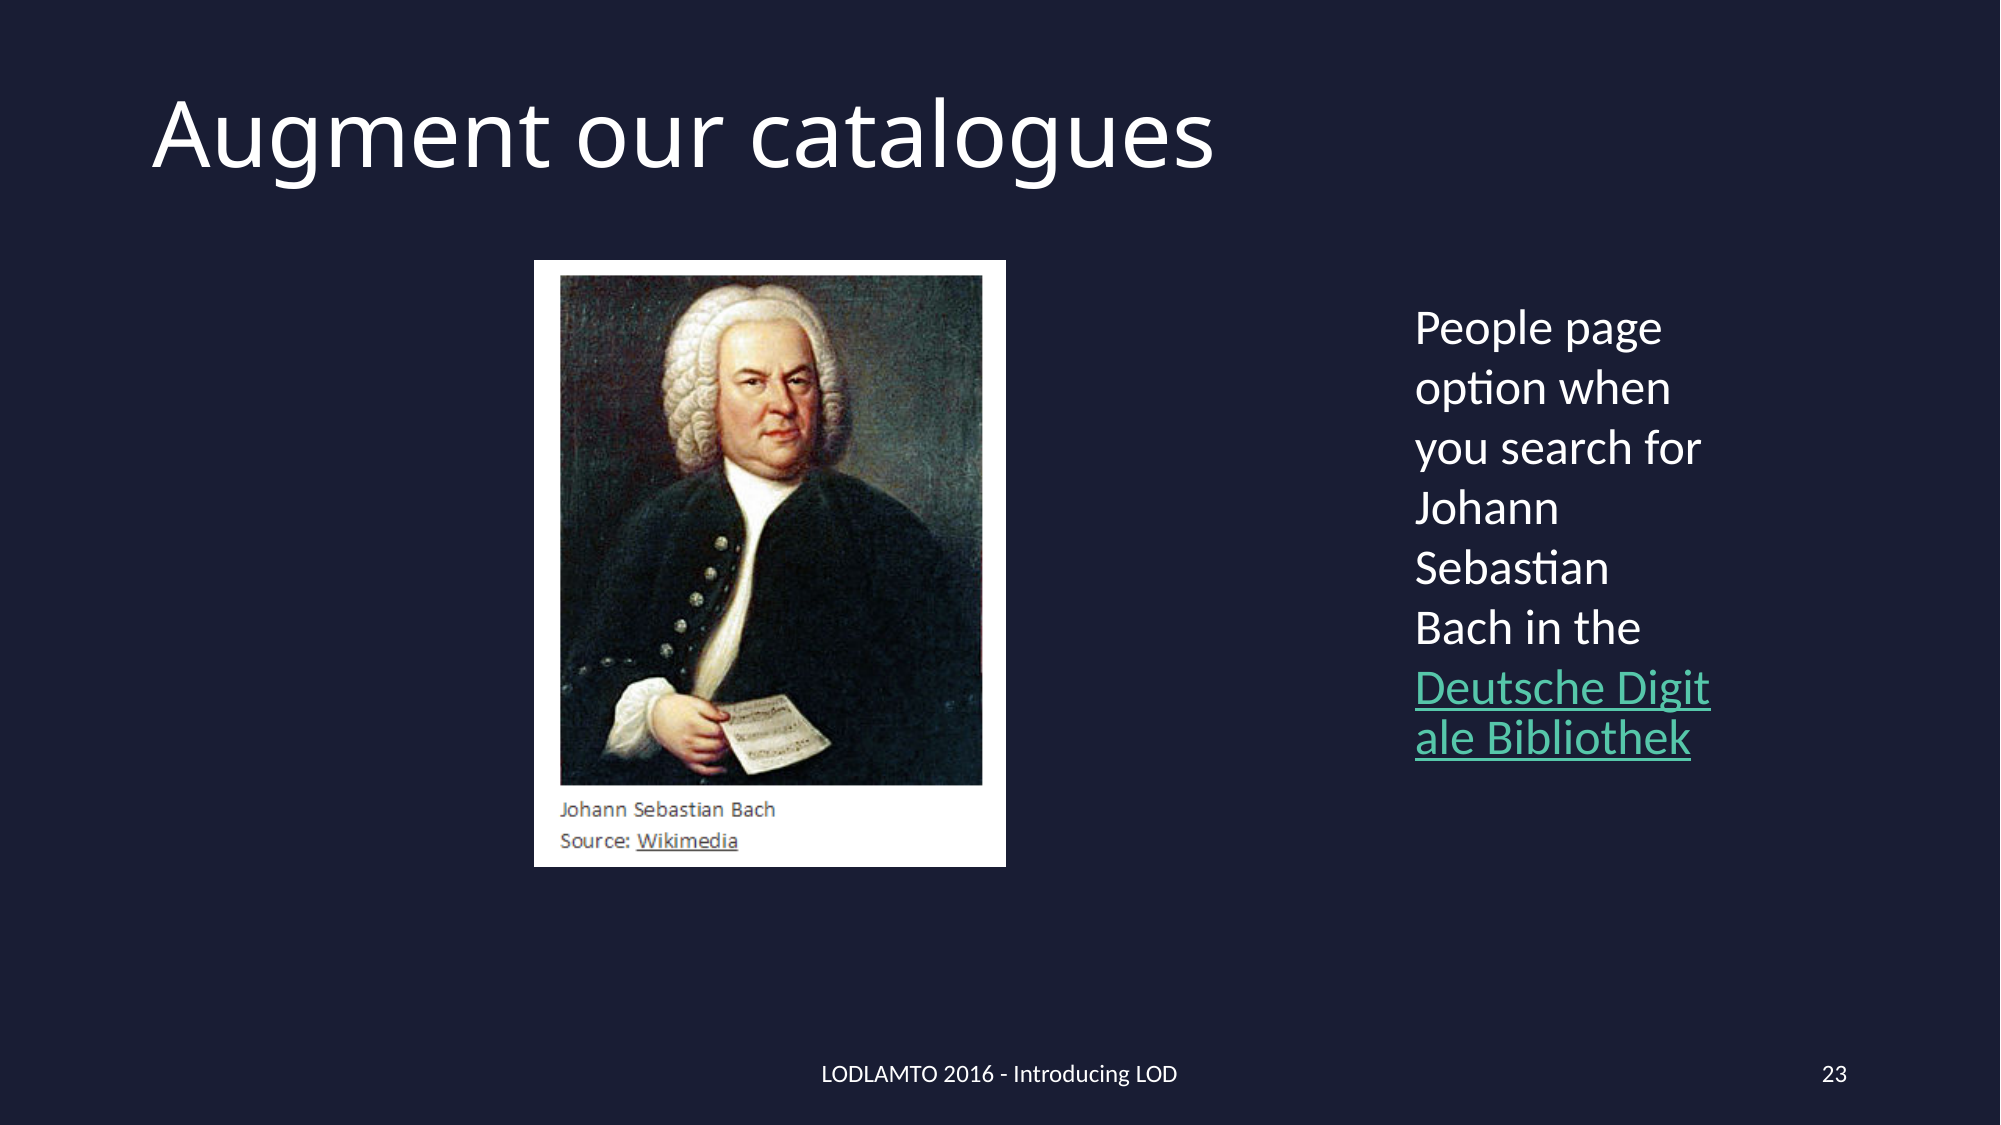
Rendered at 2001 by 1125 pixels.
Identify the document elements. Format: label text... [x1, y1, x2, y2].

title Augment our catalogues [137, 29, 1863, 247]
footer LODLAMTO 2016 - Introducing LOD [662, 1042, 1338, 1103]
text_box People page option when you search for Johann Sebastian Bach in the Deutsche Digitale Bibliothek [1400, 287, 1725, 723]
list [534, 260, 1006, 867]
slide_number 23 [1412, 1042, 1863, 1103]
